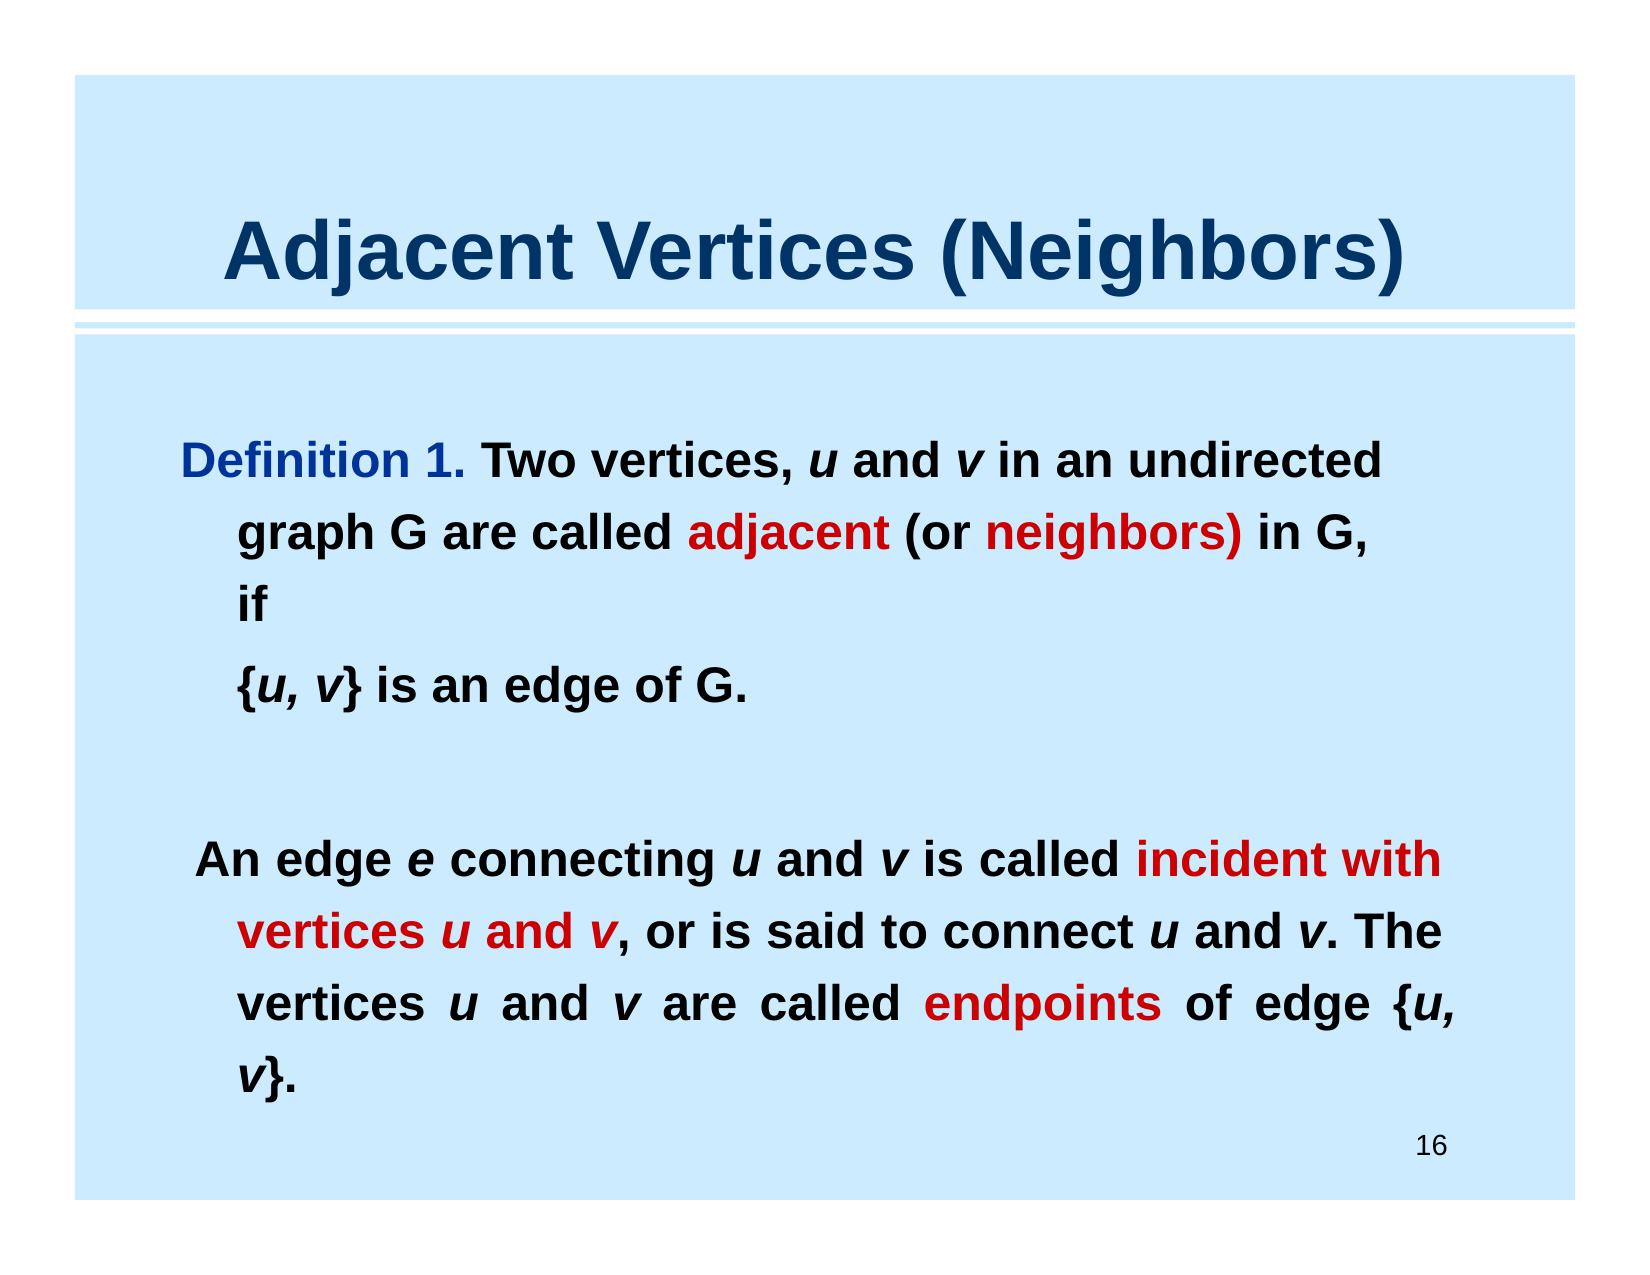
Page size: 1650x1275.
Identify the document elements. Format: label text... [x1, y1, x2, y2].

slide_number 16 [1409, 1120, 1454, 1275]
title Adjacent Vertices (Neighbors) [220, 193, 1418, 410]
text_box Definition 1. Two vertices, u and v in an undirected graph G are called adjacent (or neighbors) in G, if {u, v} is an edge of G. An edge e connecting u and v is called incident with vertices u and v, or is said to connect u and v. The vertices u and v are called endpoints of edge {u, v}. [178, 413, 1459, 1103]
